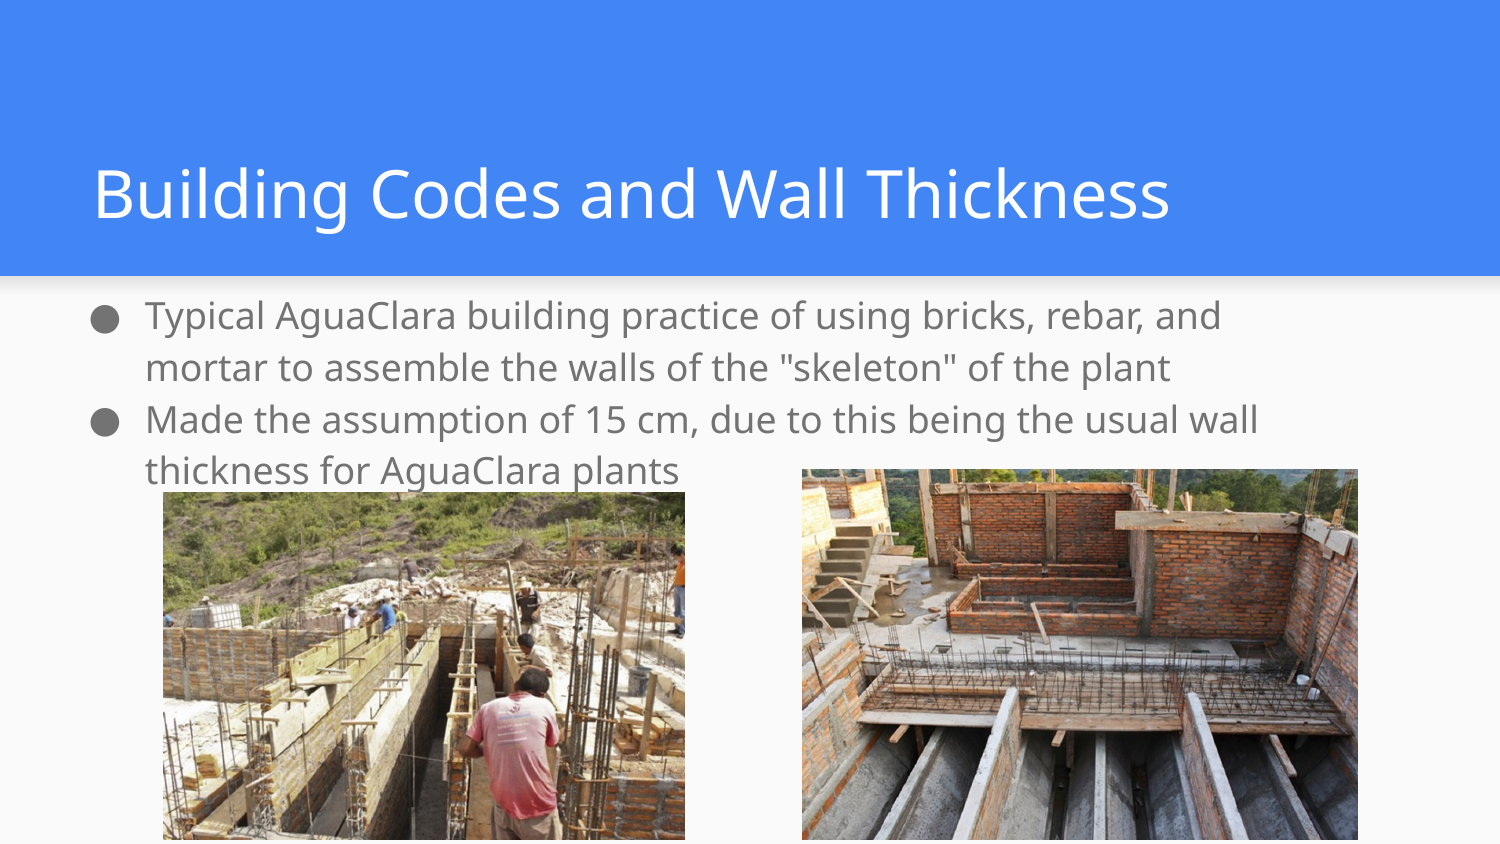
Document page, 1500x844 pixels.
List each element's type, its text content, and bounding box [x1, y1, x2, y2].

picture [163, 491, 685, 841]
list Typical AguaClara building practice of using bricks, rebar, and mortar to assemble the walls of the "skeleton" of the plant Made the assumption of 15 cm, due to this being the usual wall thickness for AguaClara plants [54, 270, 1358, 831]
picture [802, 468, 1359, 841]
title Building Codes and Wall Thickness [77, 121, 1427, 248]
